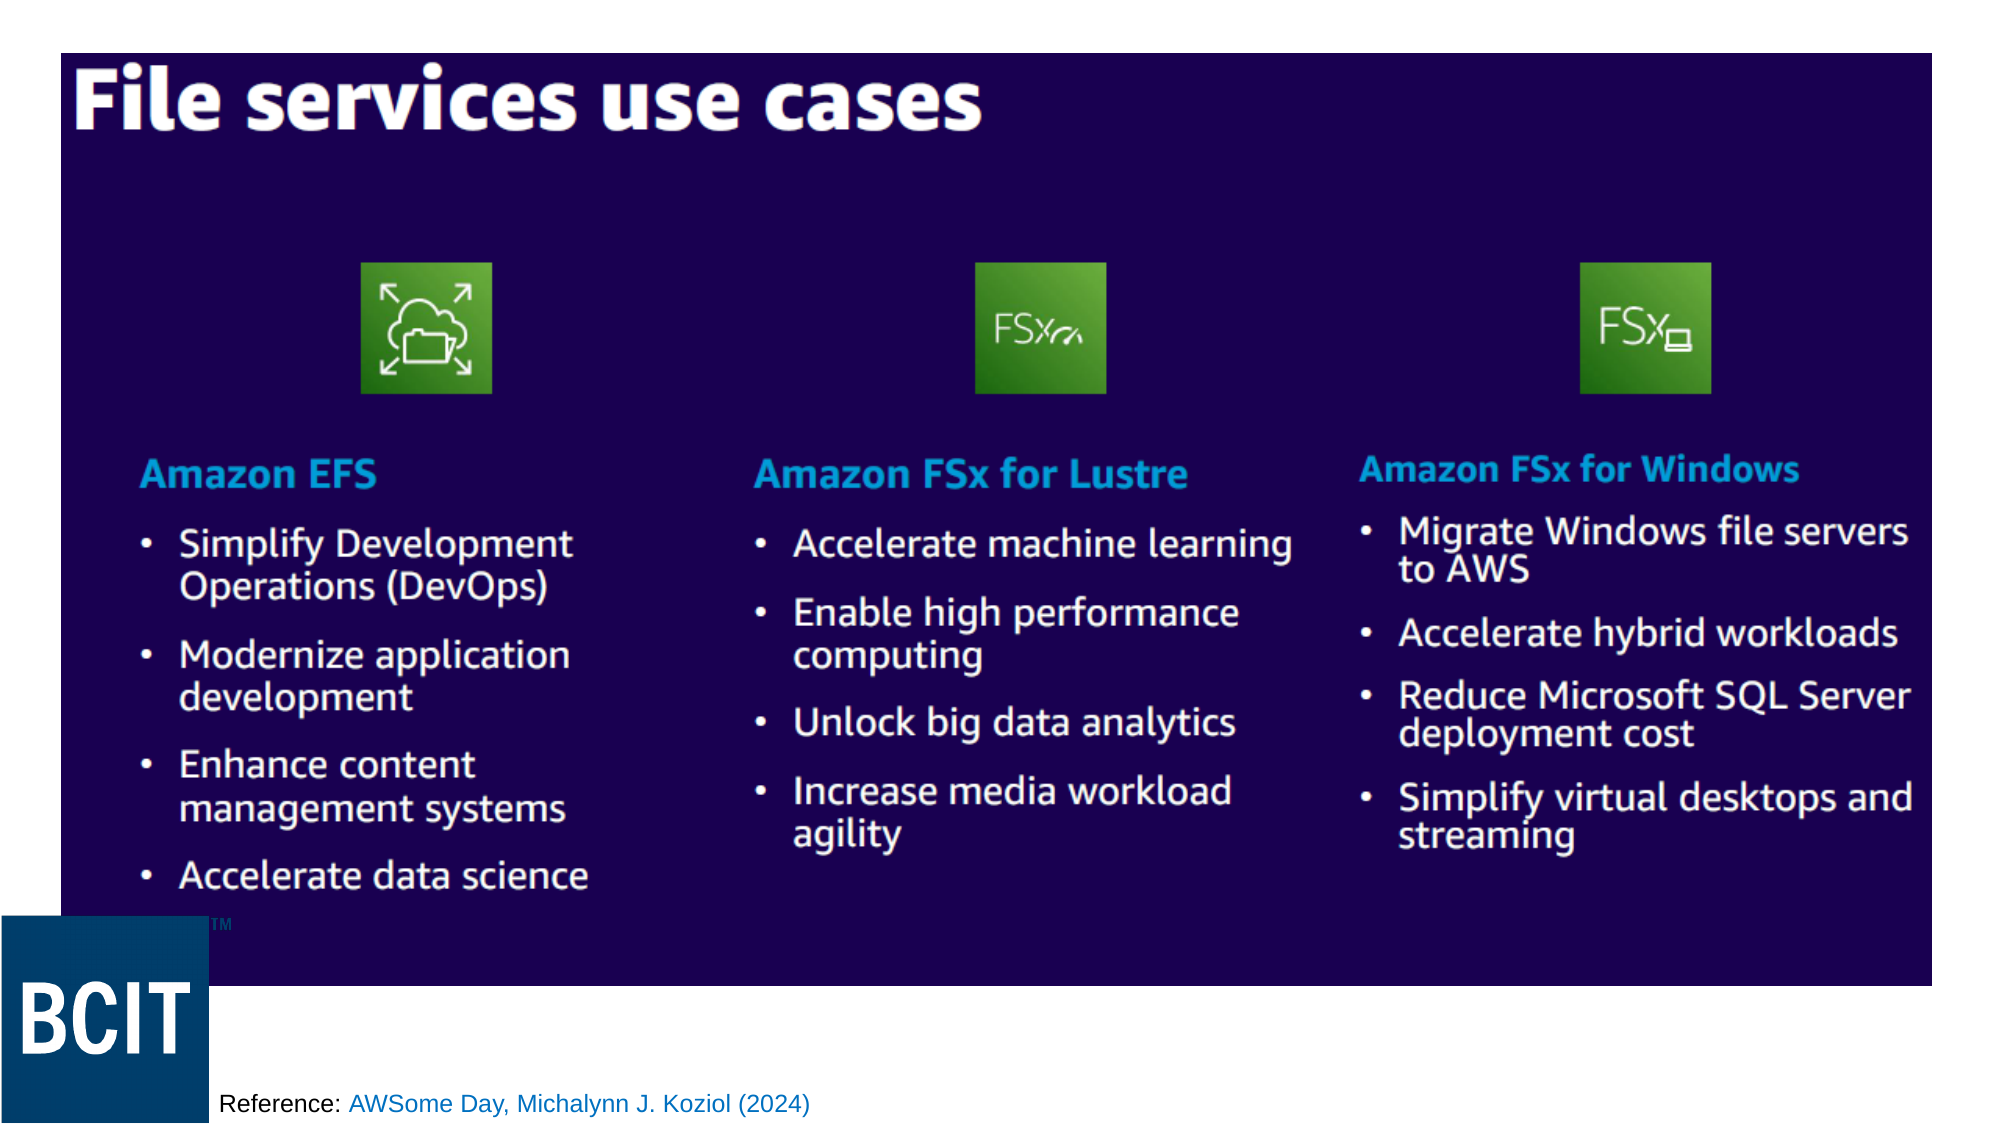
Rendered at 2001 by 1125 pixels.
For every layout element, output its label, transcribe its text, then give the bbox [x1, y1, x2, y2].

picture [0, 53, 1932, 1125]
text_box Reference: AWSome Day, Michalynn J. Koziol (2024) [237, 1079, 832, 1125]
